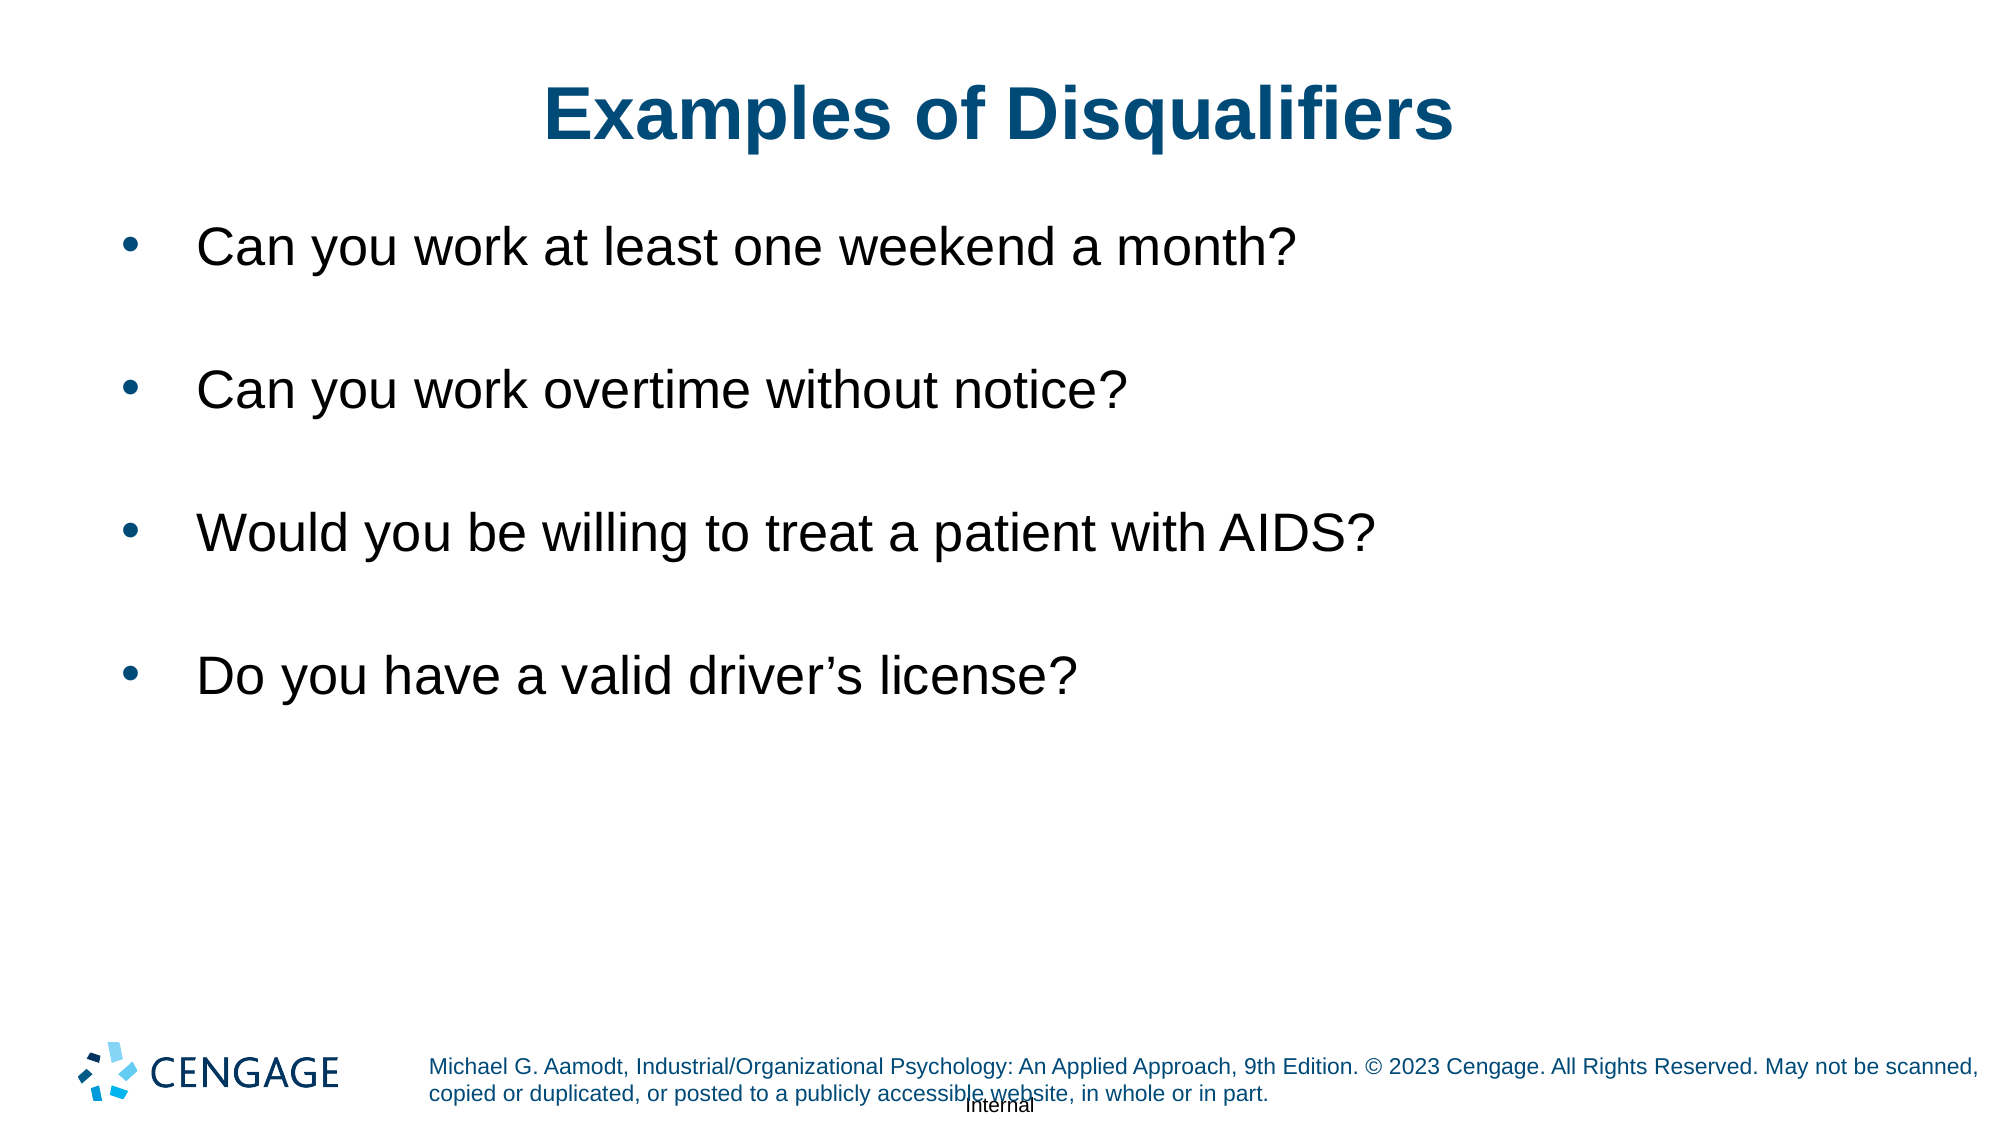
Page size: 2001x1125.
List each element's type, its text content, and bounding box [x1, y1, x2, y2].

list Can you work at least one weekend a month? Can you work overtime without notice? Would you be willing to treat a patient with AIDS? Do you have a valid driver’s license? [121, 211, 1880, 1000]
picture [78, 1042, 338, 1101]
title Examples of Disqualifiers [137, 34, 1863, 196]
